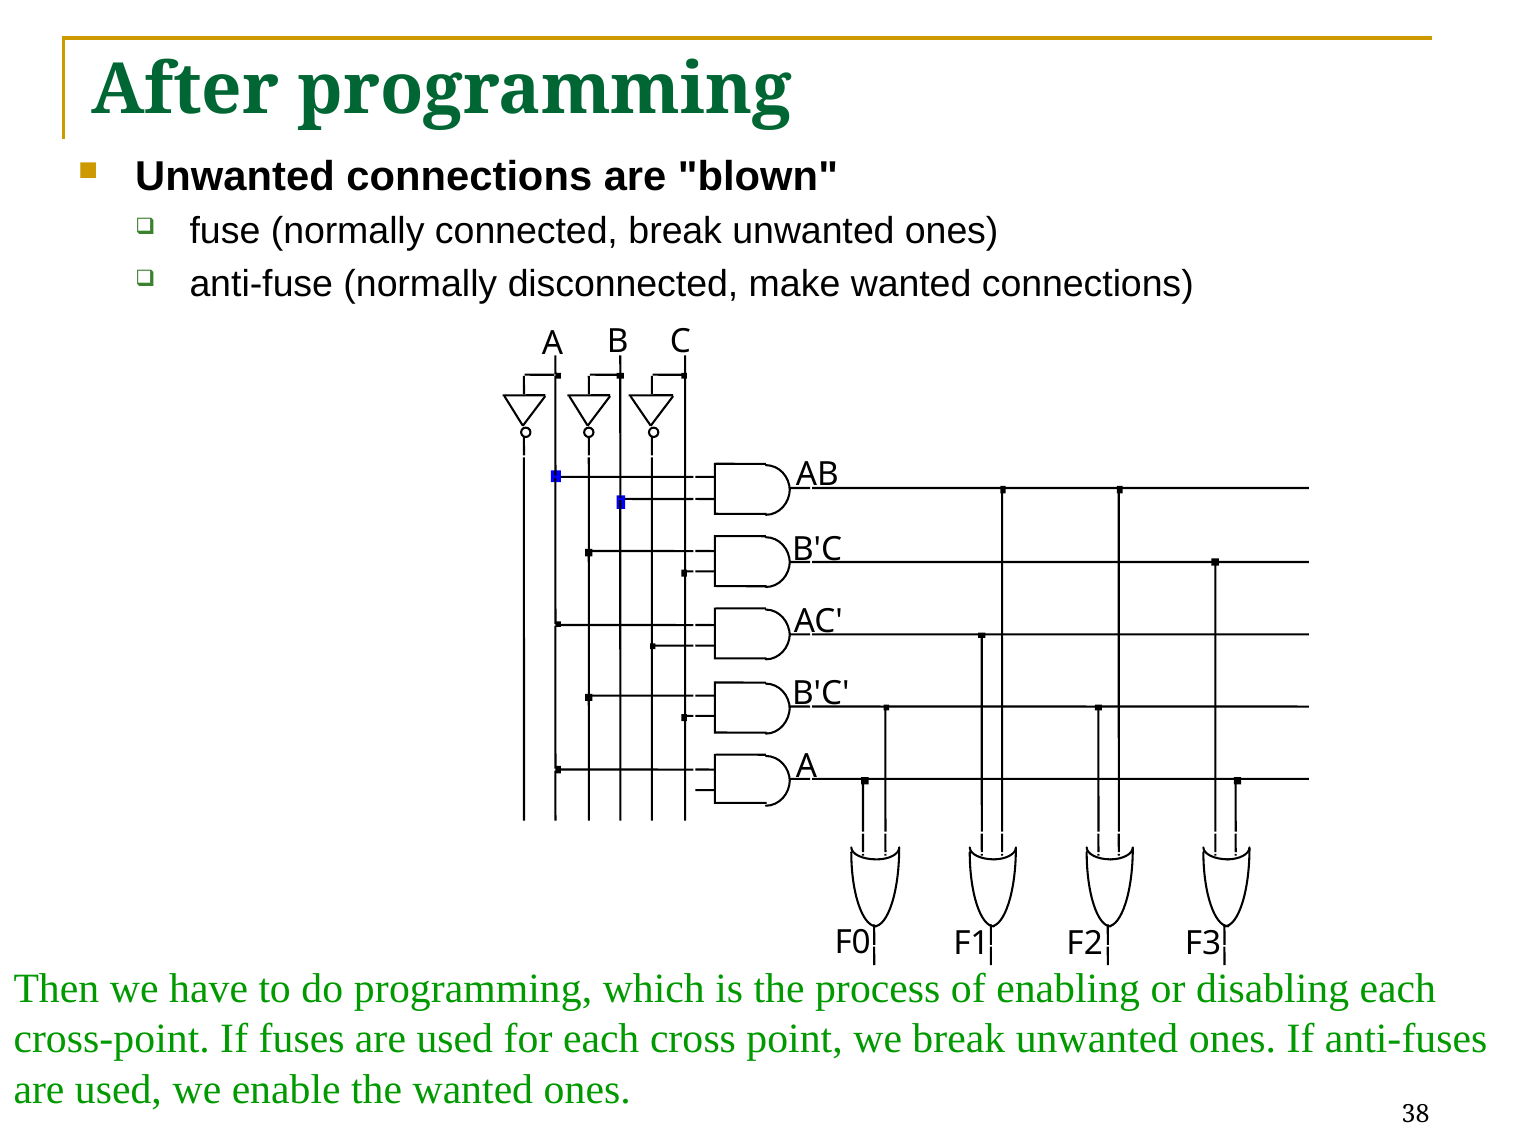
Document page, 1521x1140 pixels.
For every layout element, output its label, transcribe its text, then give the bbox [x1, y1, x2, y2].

text_box F2 [1063, 921, 1156, 953]
text_box Then we have to do programming, which is the process of enabling or disabling each cross-point. If fuses are used for each cross point, we break unwanted ones. If anti-fuses are used, we enable the wanted ones. [0, 953, 1520, 1119]
text_box [877, 895, 895, 919]
text_box [855, 895, 877, 919]
text_box [1111, 895, 1128, 921]
text_box [1229, 895, 1245, 921]
text_box [1207, 895, 1229, 921]
text_box [994, 895, 1011, 921]
title After programming [76, 35, 1363, 112]
text_box [974, 895, 994, 921]
list Unwanted connections are "blown" fuse (normally connected, break unwanted ones) anti-fuse (normally disconnected, make wanted connections) [63, 141, 1432, 895]
text_box F0 [831, 919, 925, 953]
text_box [1091, 895, 1111, 921]
text_box F1 [950, 921, 1043, 953]
text_box F3 [1181, 921, 1275, 953]
slide_number 38 [1089, 1119, 1445, 1140]
